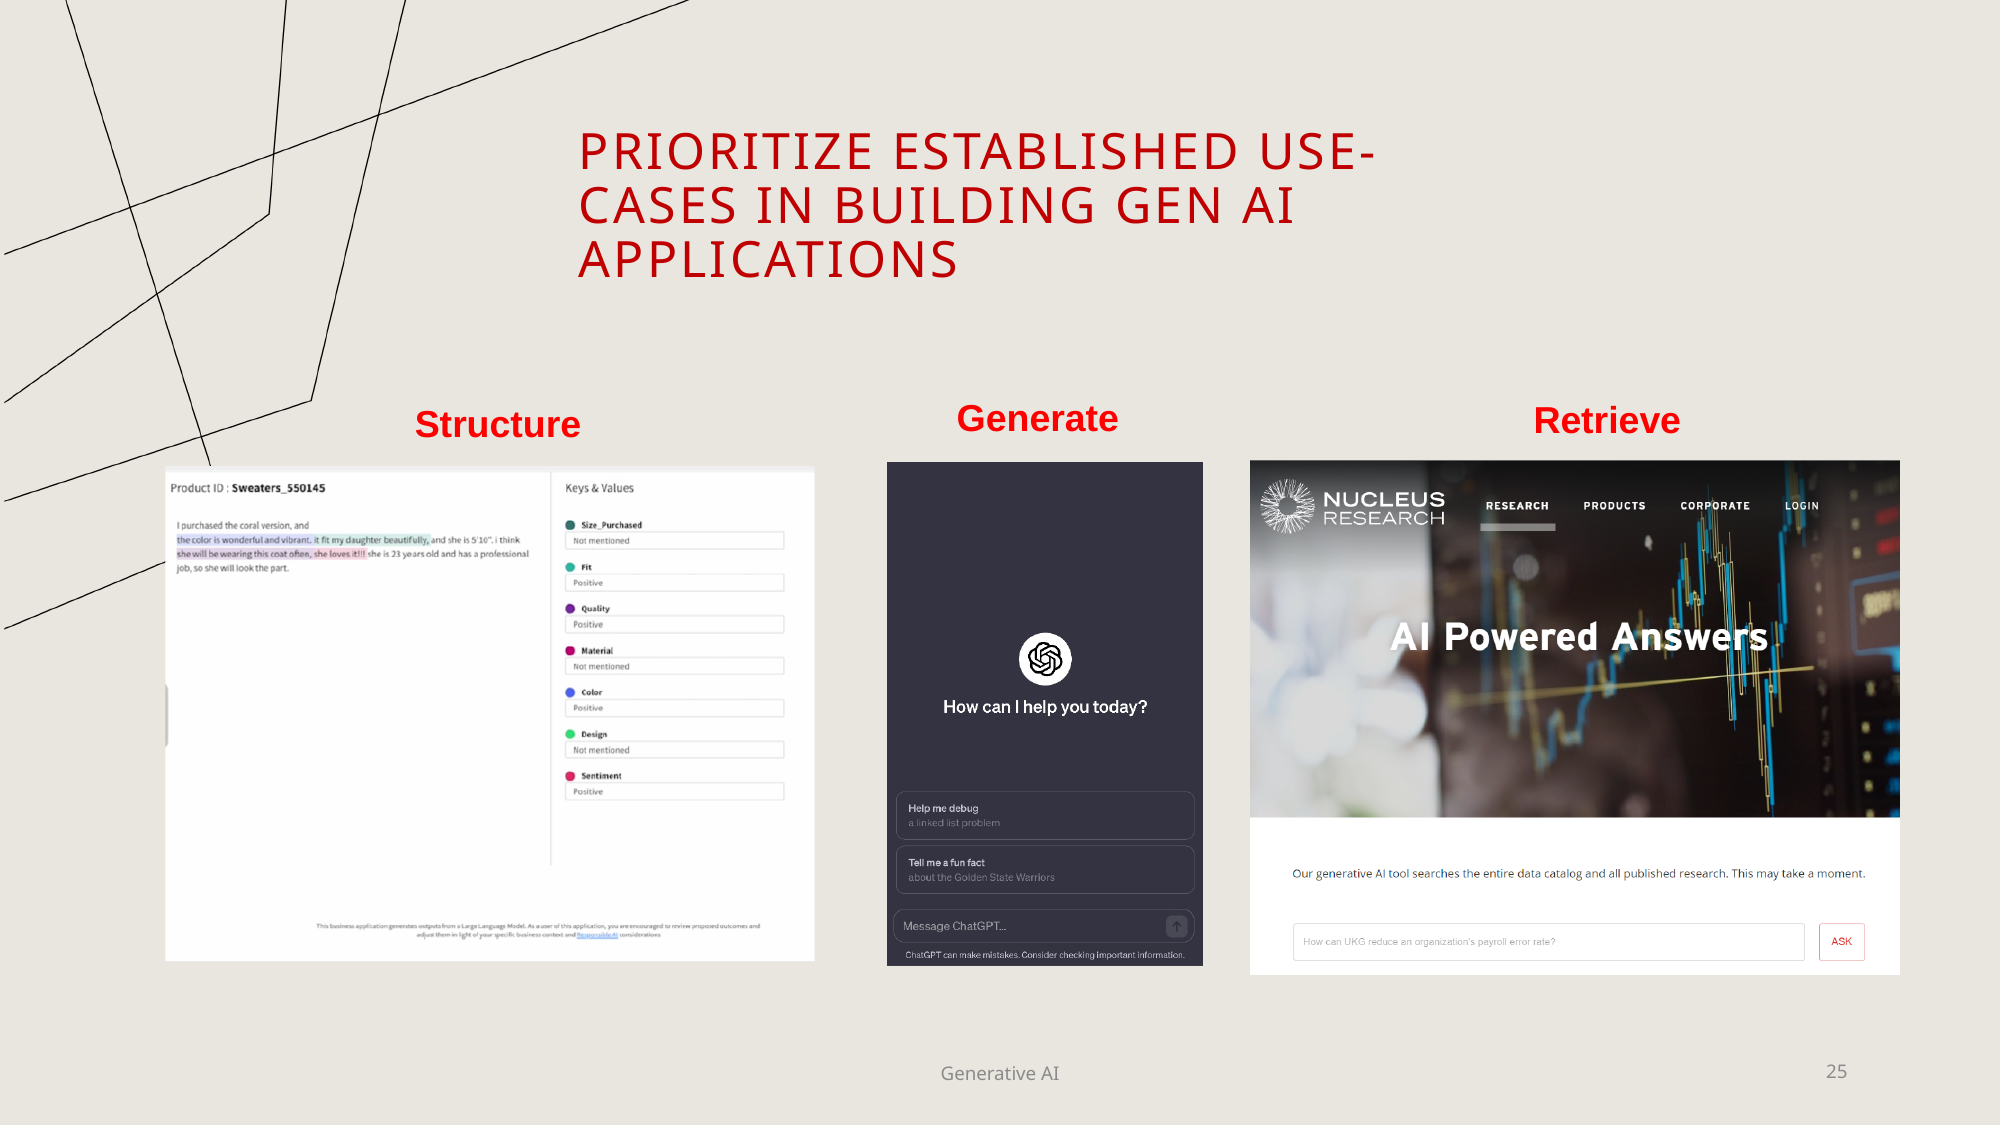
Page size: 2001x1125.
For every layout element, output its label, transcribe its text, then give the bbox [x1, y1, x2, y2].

picture [887, 462, 1203, 966]
text_box Generate [941, 364, 1180, 447]
slide_number 25 [1412, 1042, 1863, 1103]
footer Generative AI [662, 1042, 1338, 1103]
text_box Structure [399, 369, 887, 520]
picture [4, 0, 815, 962]
picture [1249, 460, 1900, 975]
text_box Retrieve [1518, 366, 1757, 449]
title Prioritize Established Use-Cases in building Gen AI Applications [563, 157, 1519, 375]
